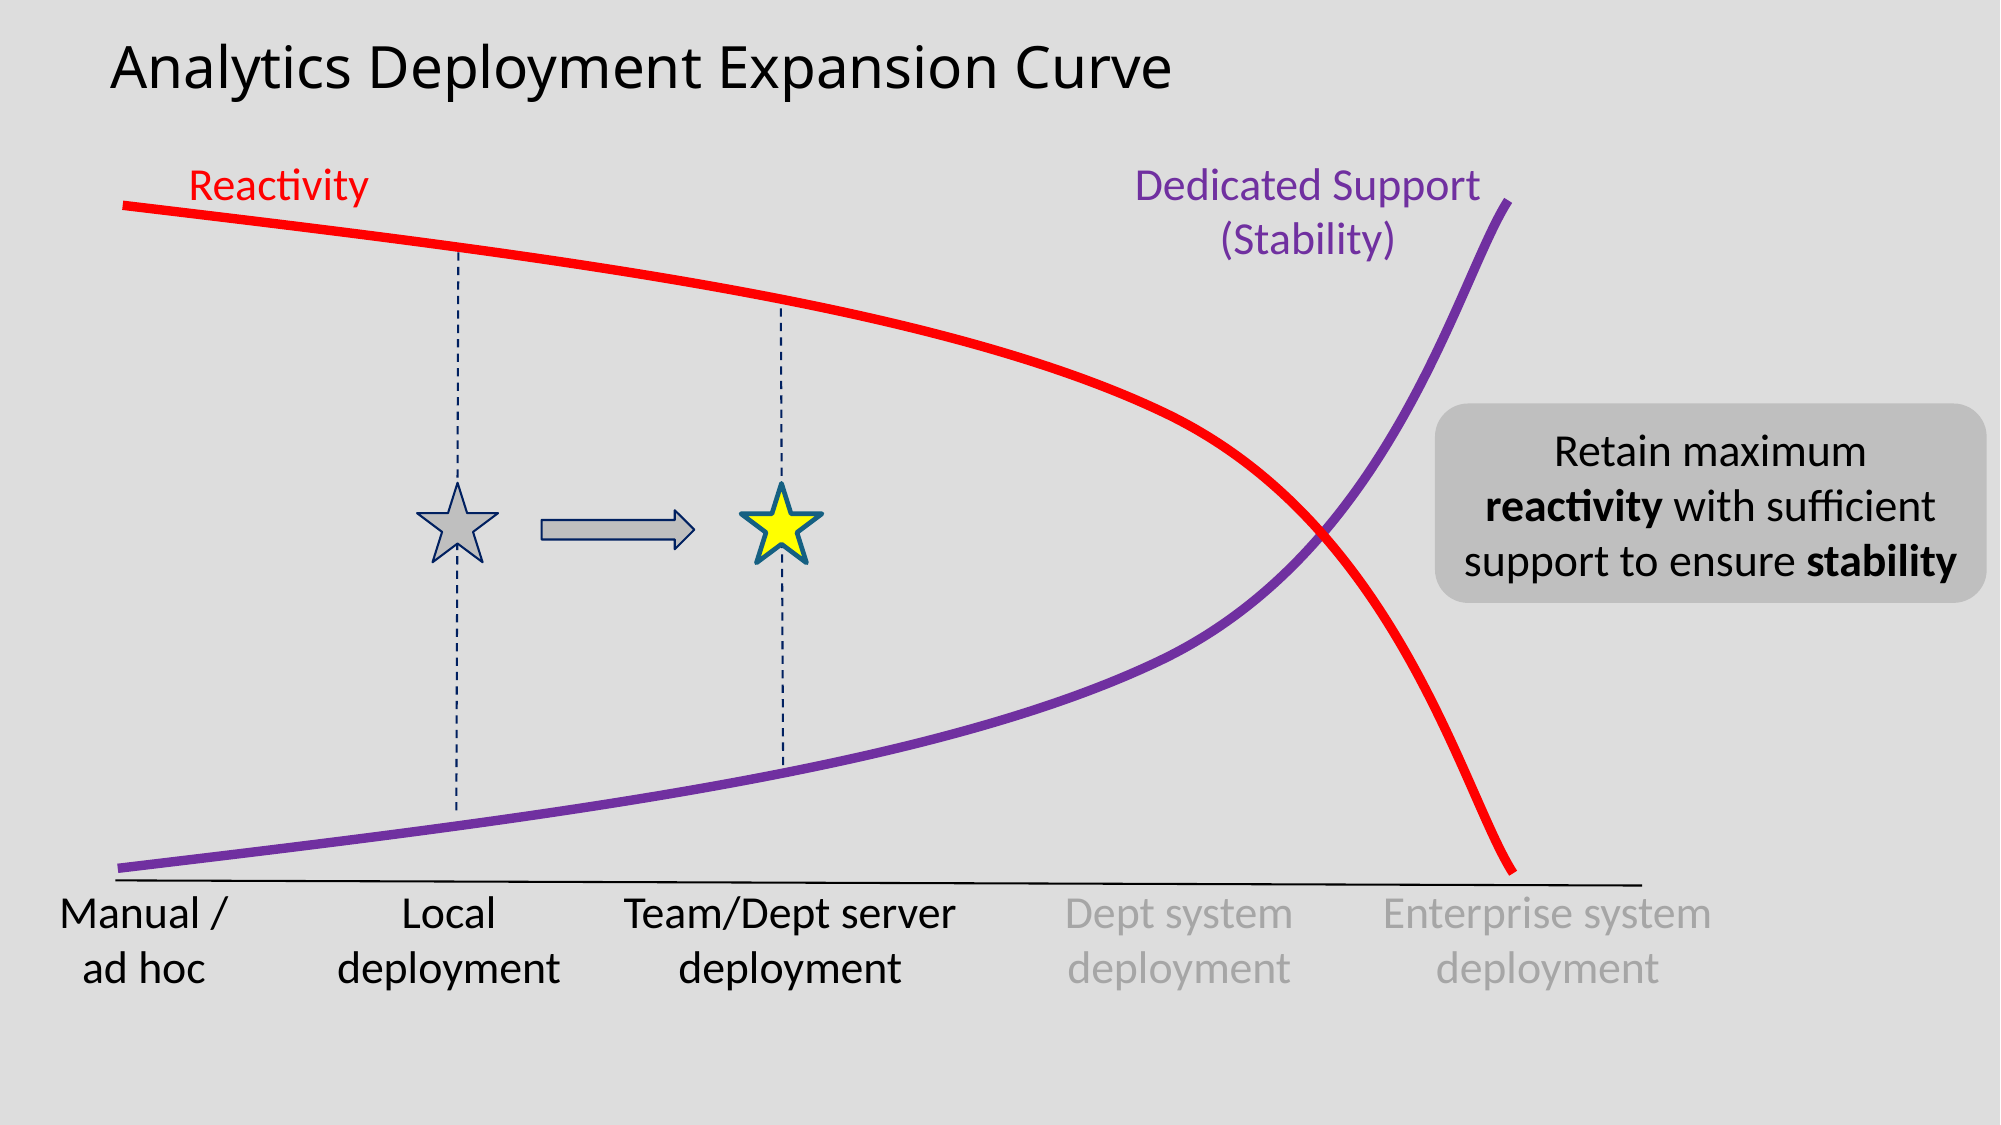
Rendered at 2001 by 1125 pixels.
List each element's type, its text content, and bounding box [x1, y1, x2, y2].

text_box Dedicated Support (Stability) [1049, 146, 1567, 272]
text_box Enterprise system deployment [1368, 875, 1728, 1001]
text_box Team/Dept server deployment [608, 875, 973, 880]
text_box Dept system deployment [991, 875, 1368, 880]
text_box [780, 308, 784, 769]
text_box Dept system deployment [991, 886, 1368, 1001]
text_box Reactivity [20, 147, 538, 218]
text_box Retain maximum reactivity with sufficient support to ensure stability [1434, 403, 1987, 603]
text_box Manual / ad hoc [42, 875, 246, 1001]
text_box Local deployment [316, 875, 582, 880]
text_box [1115, 199, 1510, 534]
text_box [739, 484, 780, 564]
text_box [122, 204, 1515, 874]
text_box Local deployment [316, 886, 582, 1001]
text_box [115, 880, 1642, 886]
text_box [416, 484, 456, 564]
text_box Team/Dept server deployment [608, 886, 973, 1001]
text_box [459, 483, 500, 564]
text_box [784, 487, 823, 564]
text_box [540, 509, 696, 551]
text_box Analytics Deployment Expansion Curve [95, 22, 1475, 108]
text_box [117, 536, 1115, 870]
